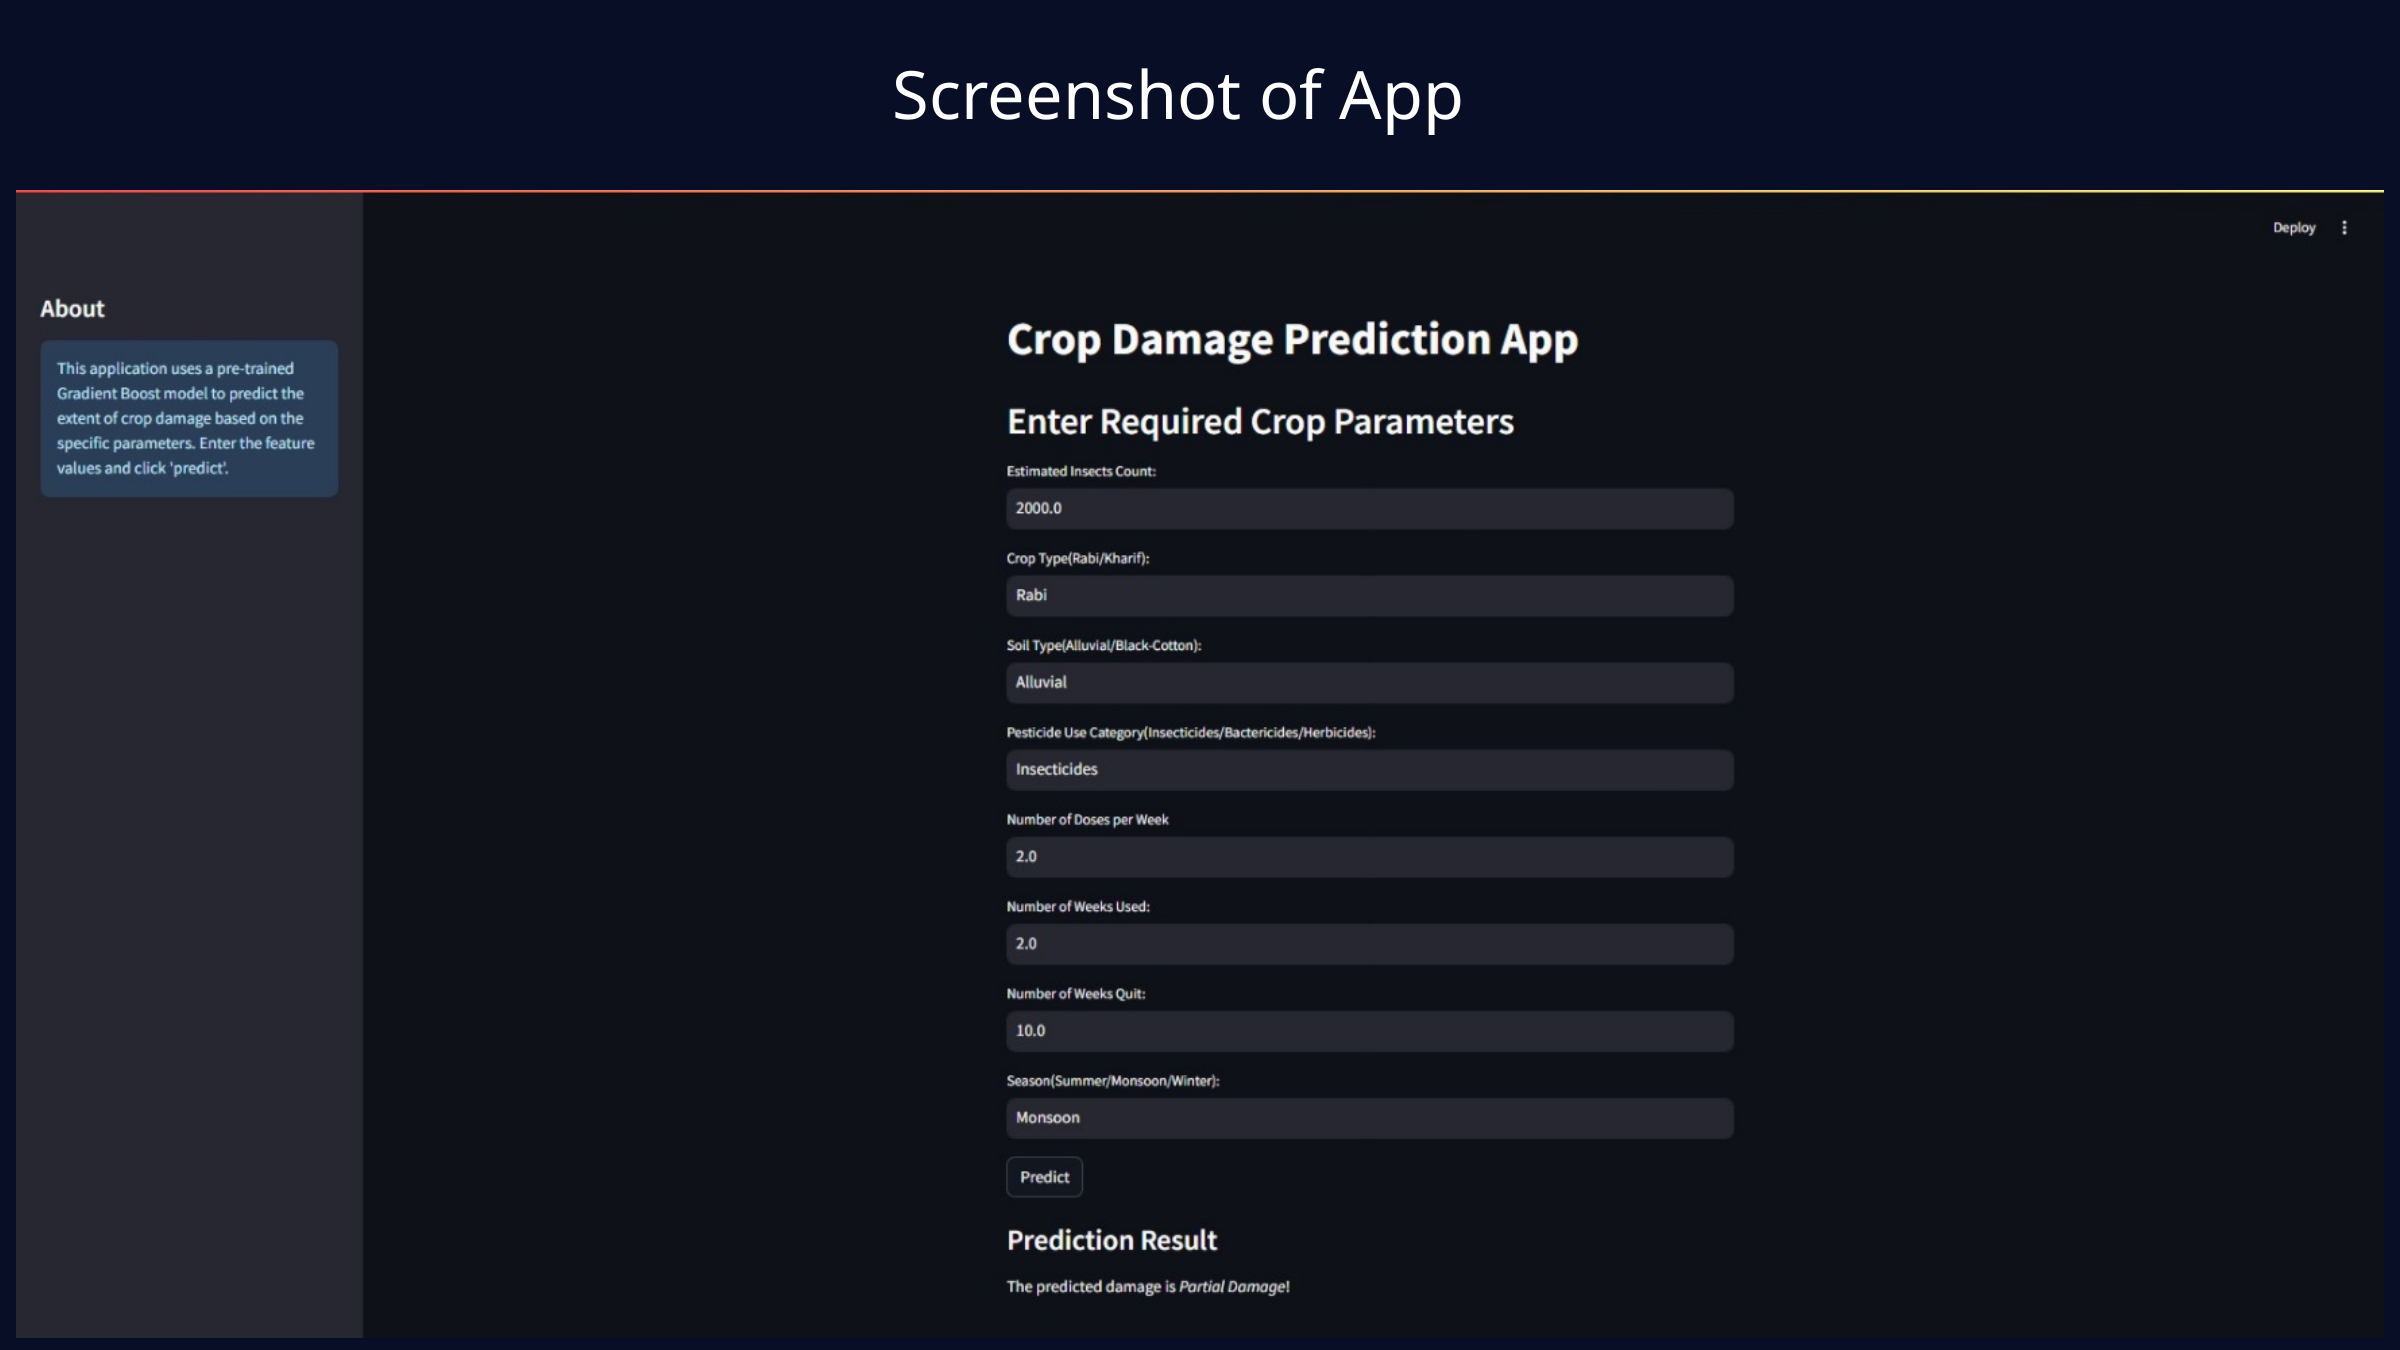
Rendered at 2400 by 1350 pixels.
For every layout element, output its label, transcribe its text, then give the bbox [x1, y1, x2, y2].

picture [16, 190, 2389, 1339]
text_box Screenshot of App [711, 45, 1647, 141]
